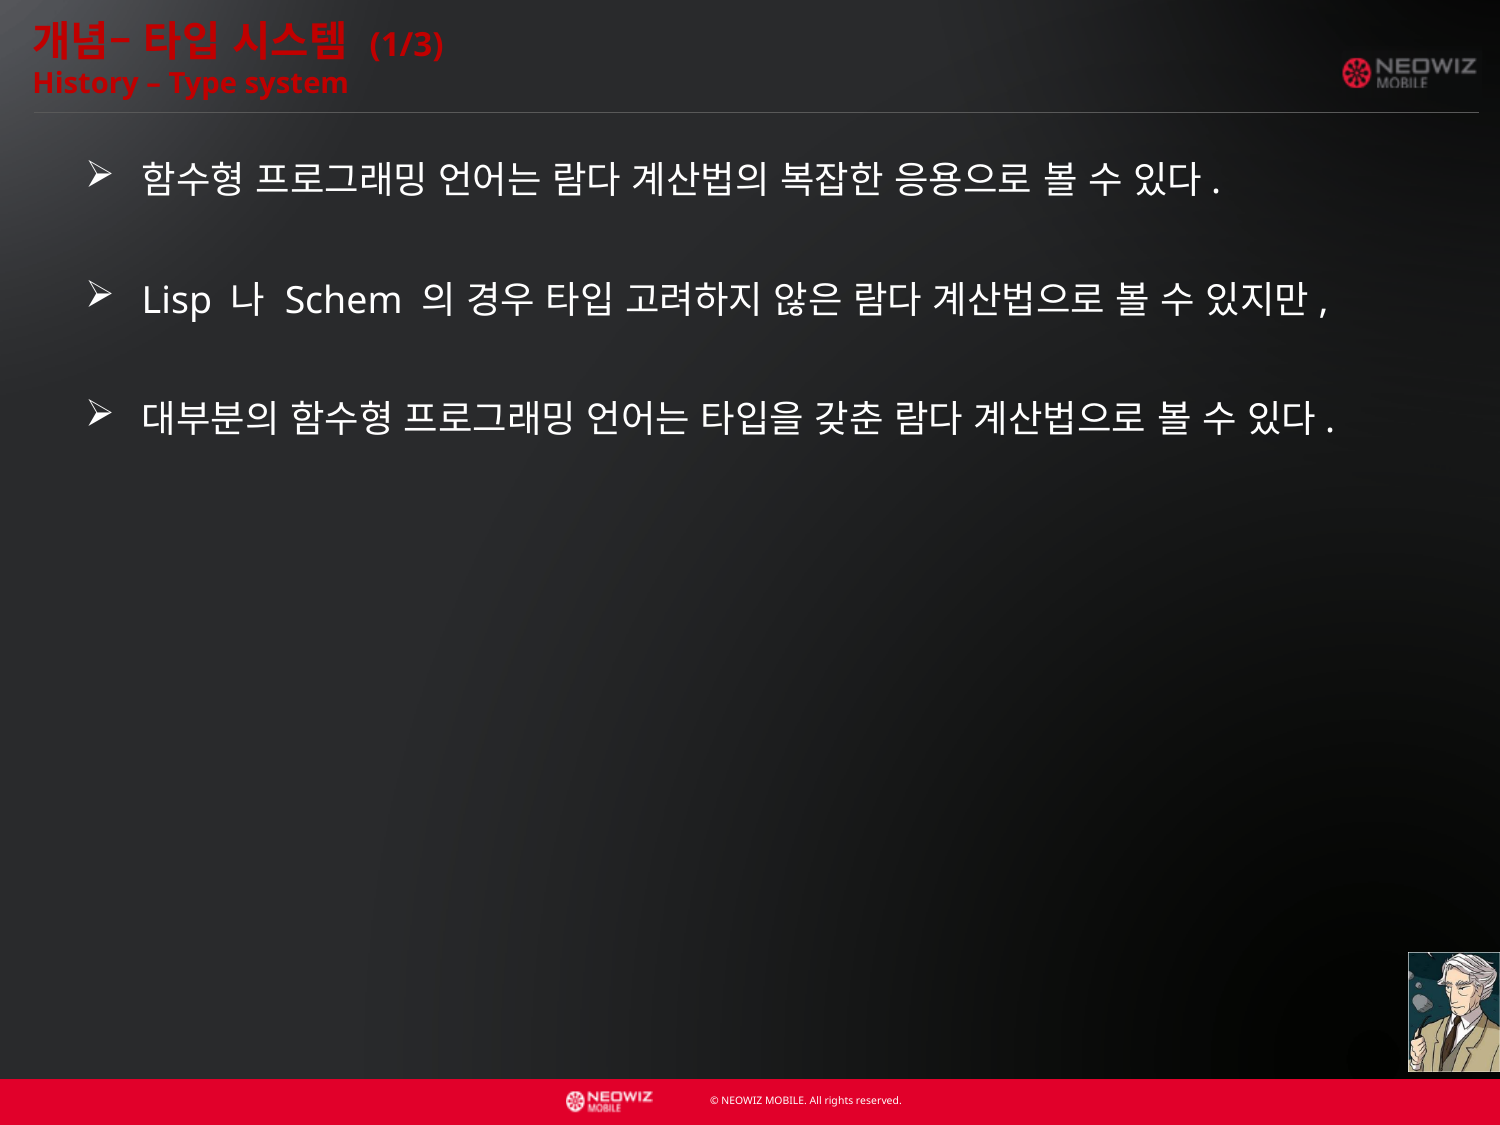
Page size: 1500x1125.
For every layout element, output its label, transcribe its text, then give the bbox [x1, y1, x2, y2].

list 함수형 프로그래밍 언어는 람다 계산법의 복잡한 응용으로 볼 수 있다. Lisp 나 Schem 의 경우 타입 고려하지 않은 람다 계산법으로 볼 수 있지만, 대부분의 함수형 프로그래밍 언어는 타입을 갖춘 람다 계산법으로 볼 수 있다. [70, 148, 1500, 1024]
picture [0, 0, 1500, 1125]
text_box 개념– 타입 시스템 (1/3) History – Type system [17, 0, 1368, 114]
